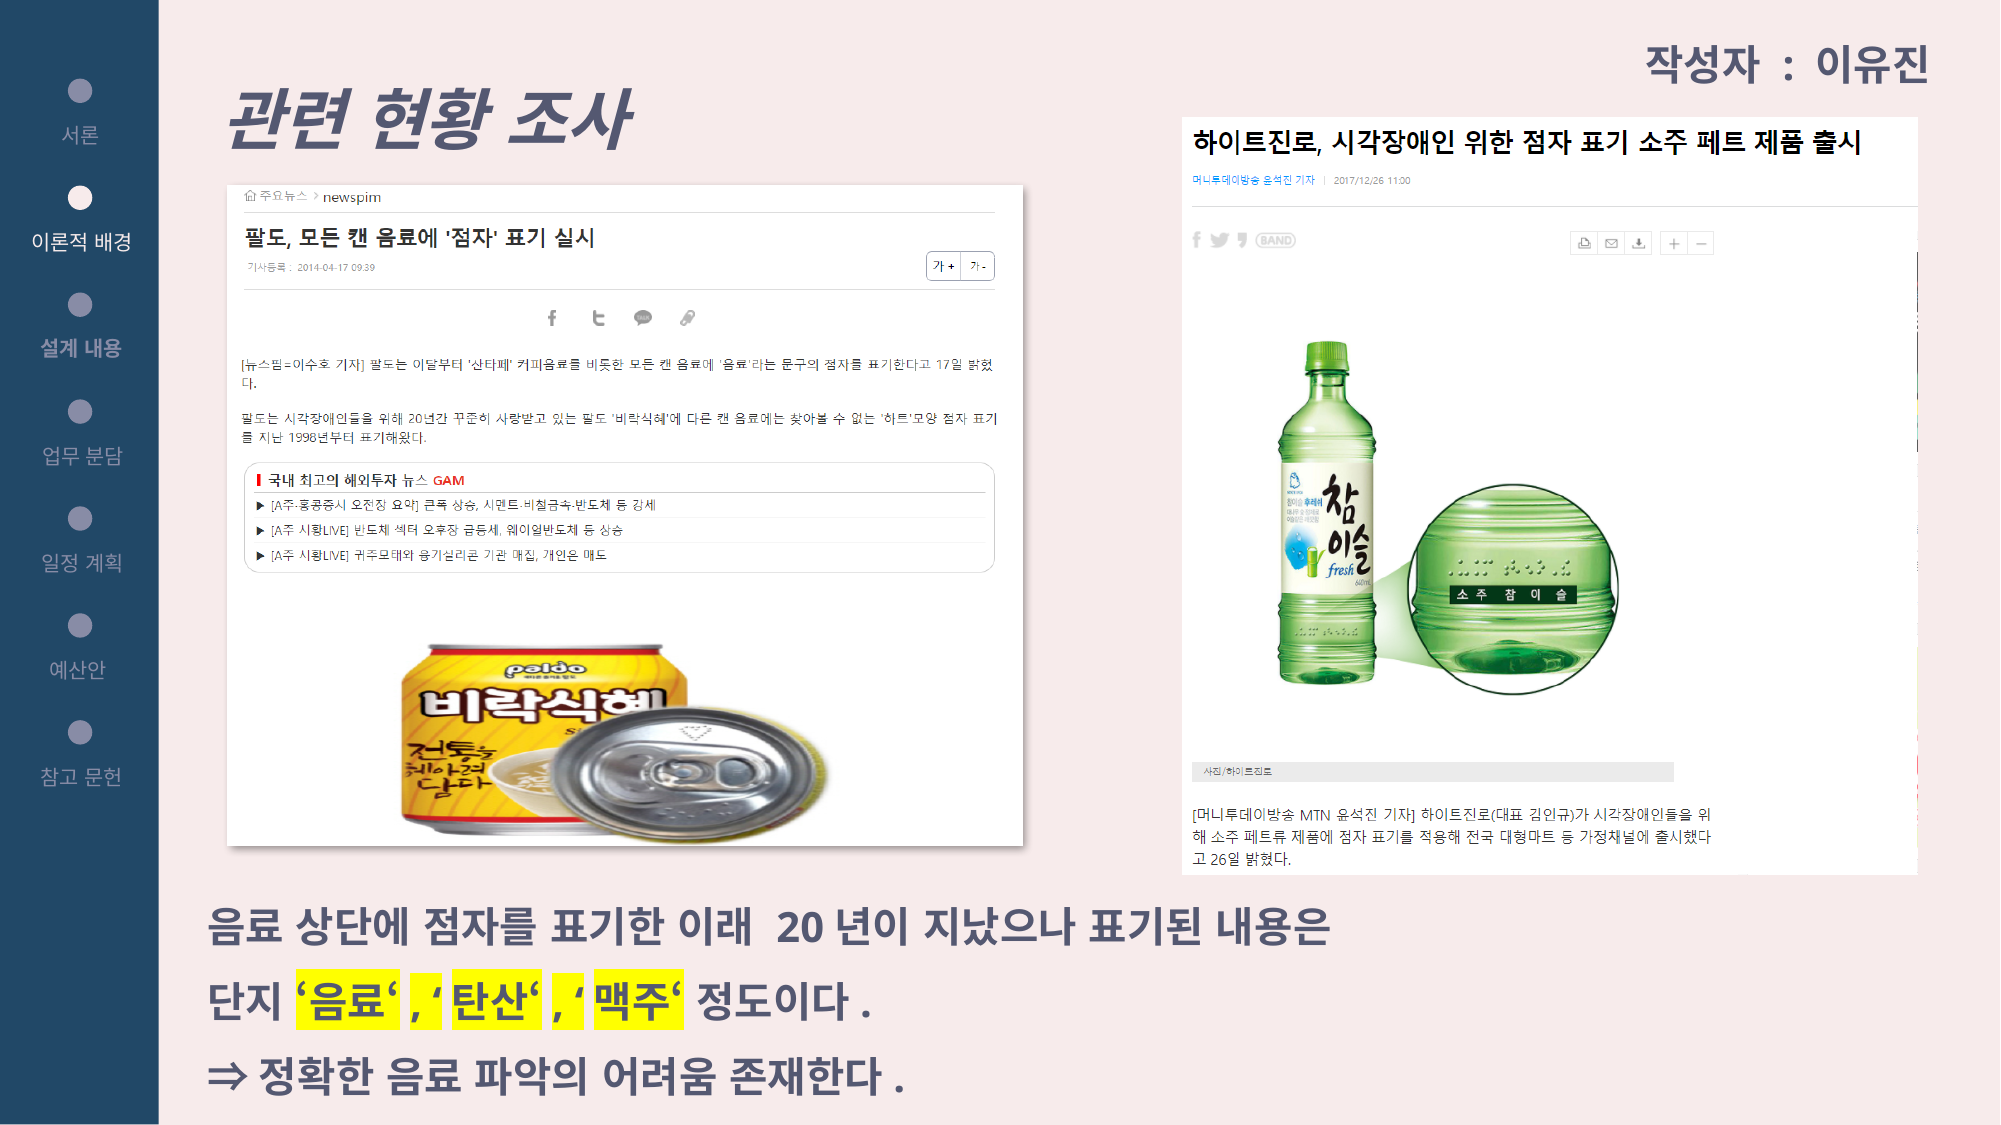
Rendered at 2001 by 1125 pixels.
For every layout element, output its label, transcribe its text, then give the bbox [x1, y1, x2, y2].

text_box 음료 상단에 점자를 표기한 이래 20년이 지났으나 표기된 내용은 단지 ‘음료‘, ‘탄산‘, ‘맥주‘ 정도이다. ⇒정확한 음료 파악의 어려움 존재한다. [192, 868, 1839, 1109]
text_box [66, 612, 94, 639]
text_box 관련 현황 조사 [207, 30, 943, 166]
text_box 예산안 [34, 650, 138, 690]
text_box [66, 719, 94, 746]
picture [227, 185, 1023, 846]
text_box [66, 505, 94, 532]
text_box [0, 0, 160, 1125]
text_box 서론 [32, 115, 128, 156]
text_box [66, 291, 94, 318]
text_box 이론적 배경 [16, 222, 148, 263]
text_box [66, 77, 94, 105]
text_box 작성자 : 이유진 [1630, 30, 1946, 96]
text_box [66, 184, 94, 211]
text_box 설계 내용 [25, 327, 138, 368]
text_box 참고 문헌 [20, 756, 143, 797]
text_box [1182, 117, 1918, 875]
text_box 일정 계획 [27, 543, 139, 583]
text_box [66, 398, 94, 425]
text_box 업무 분담 [27, 436, 139, 476]
